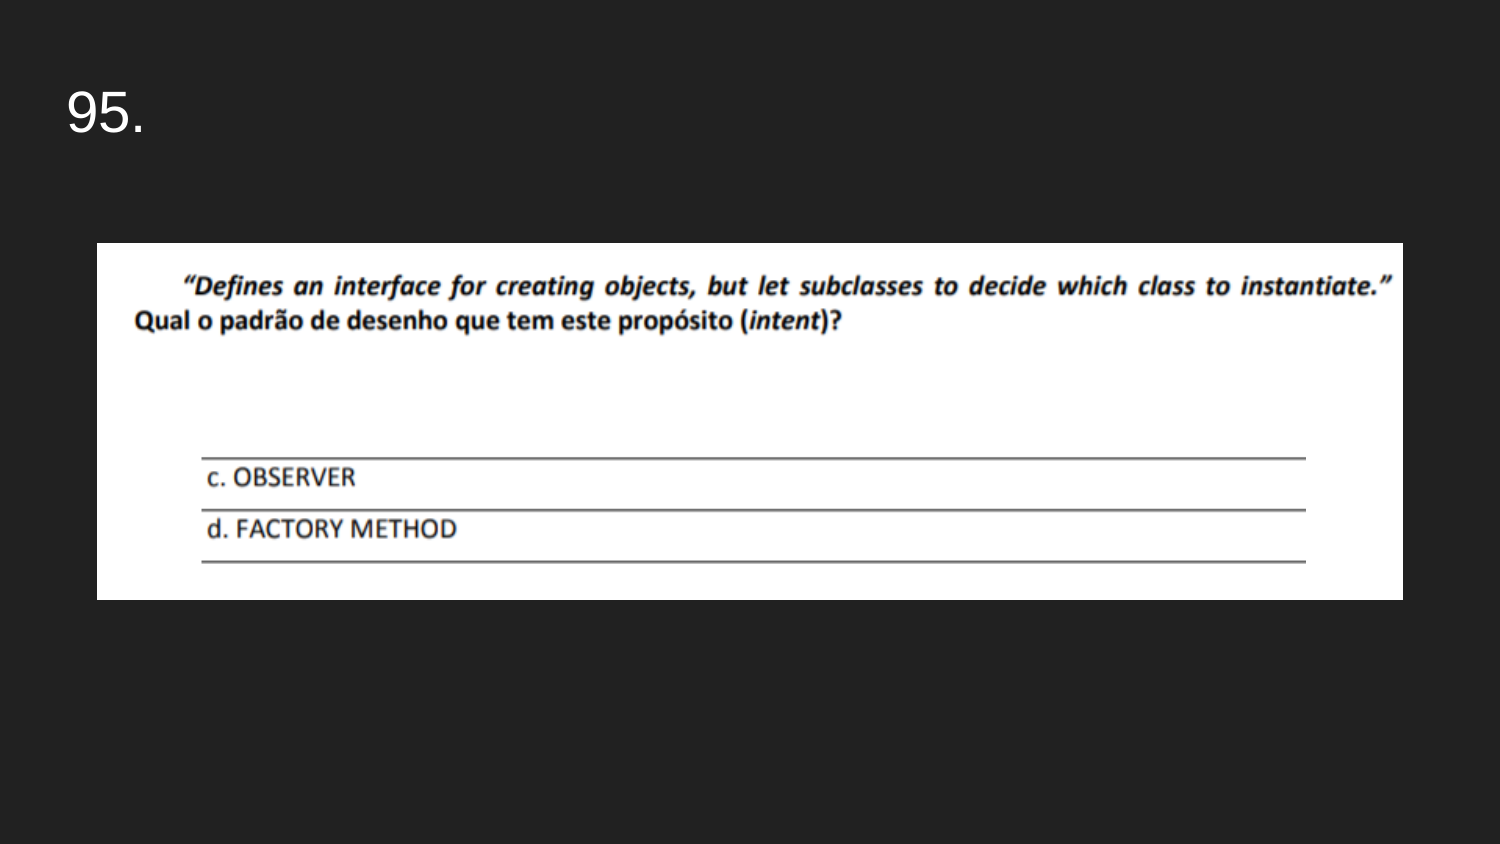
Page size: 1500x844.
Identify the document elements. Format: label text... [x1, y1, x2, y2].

picture [97, 243, 1403, 601]
title 95. [51, 59, 1449, 153]
